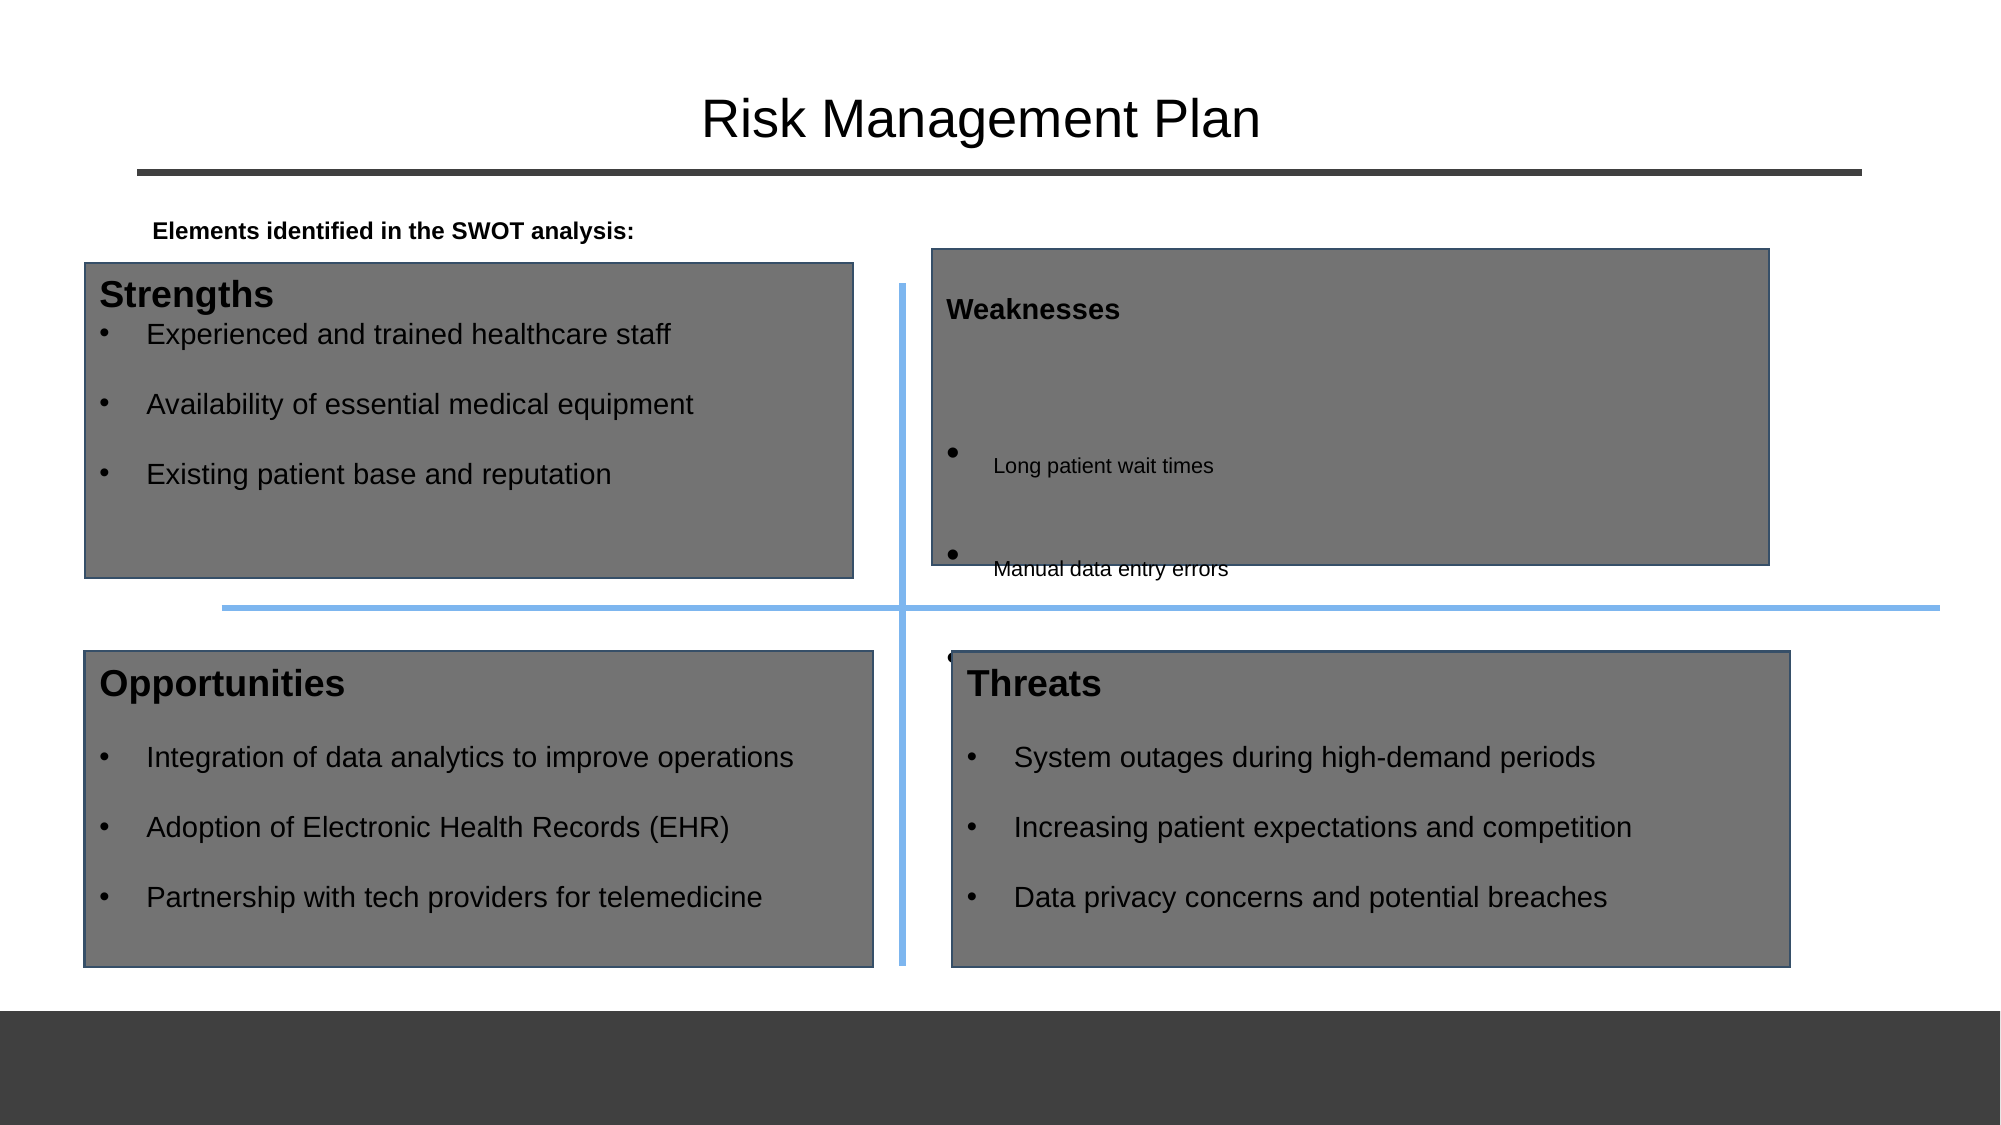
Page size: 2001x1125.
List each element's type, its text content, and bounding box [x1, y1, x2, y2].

text_box Opportunities Integration of data analytics to improve operations Adoption of Electronic Health Records (EHR) Partnership with tech providers for telemedicine [83, 650, 874, 968]
title Risk Management Plan [119, 59, 1845, 173]
text_box Strengths Experienced and trained healthcare staff Availability of essential medical equipment Existing patient base and reputation [84, 262, 854, 579]
list Elements identified in the SWOT analysis: [137, 197, 1863, 263]
text_box Threats System outages during high-demand periods Increasing patient expectations and competition Data privacy concerns and potential breaches [951, 650, 1791, 968]
text_box Weaknesses Long patient wait times Manual data entry errors Limited use of digital tools for resource tracking [931, 248, 1770, 566]
